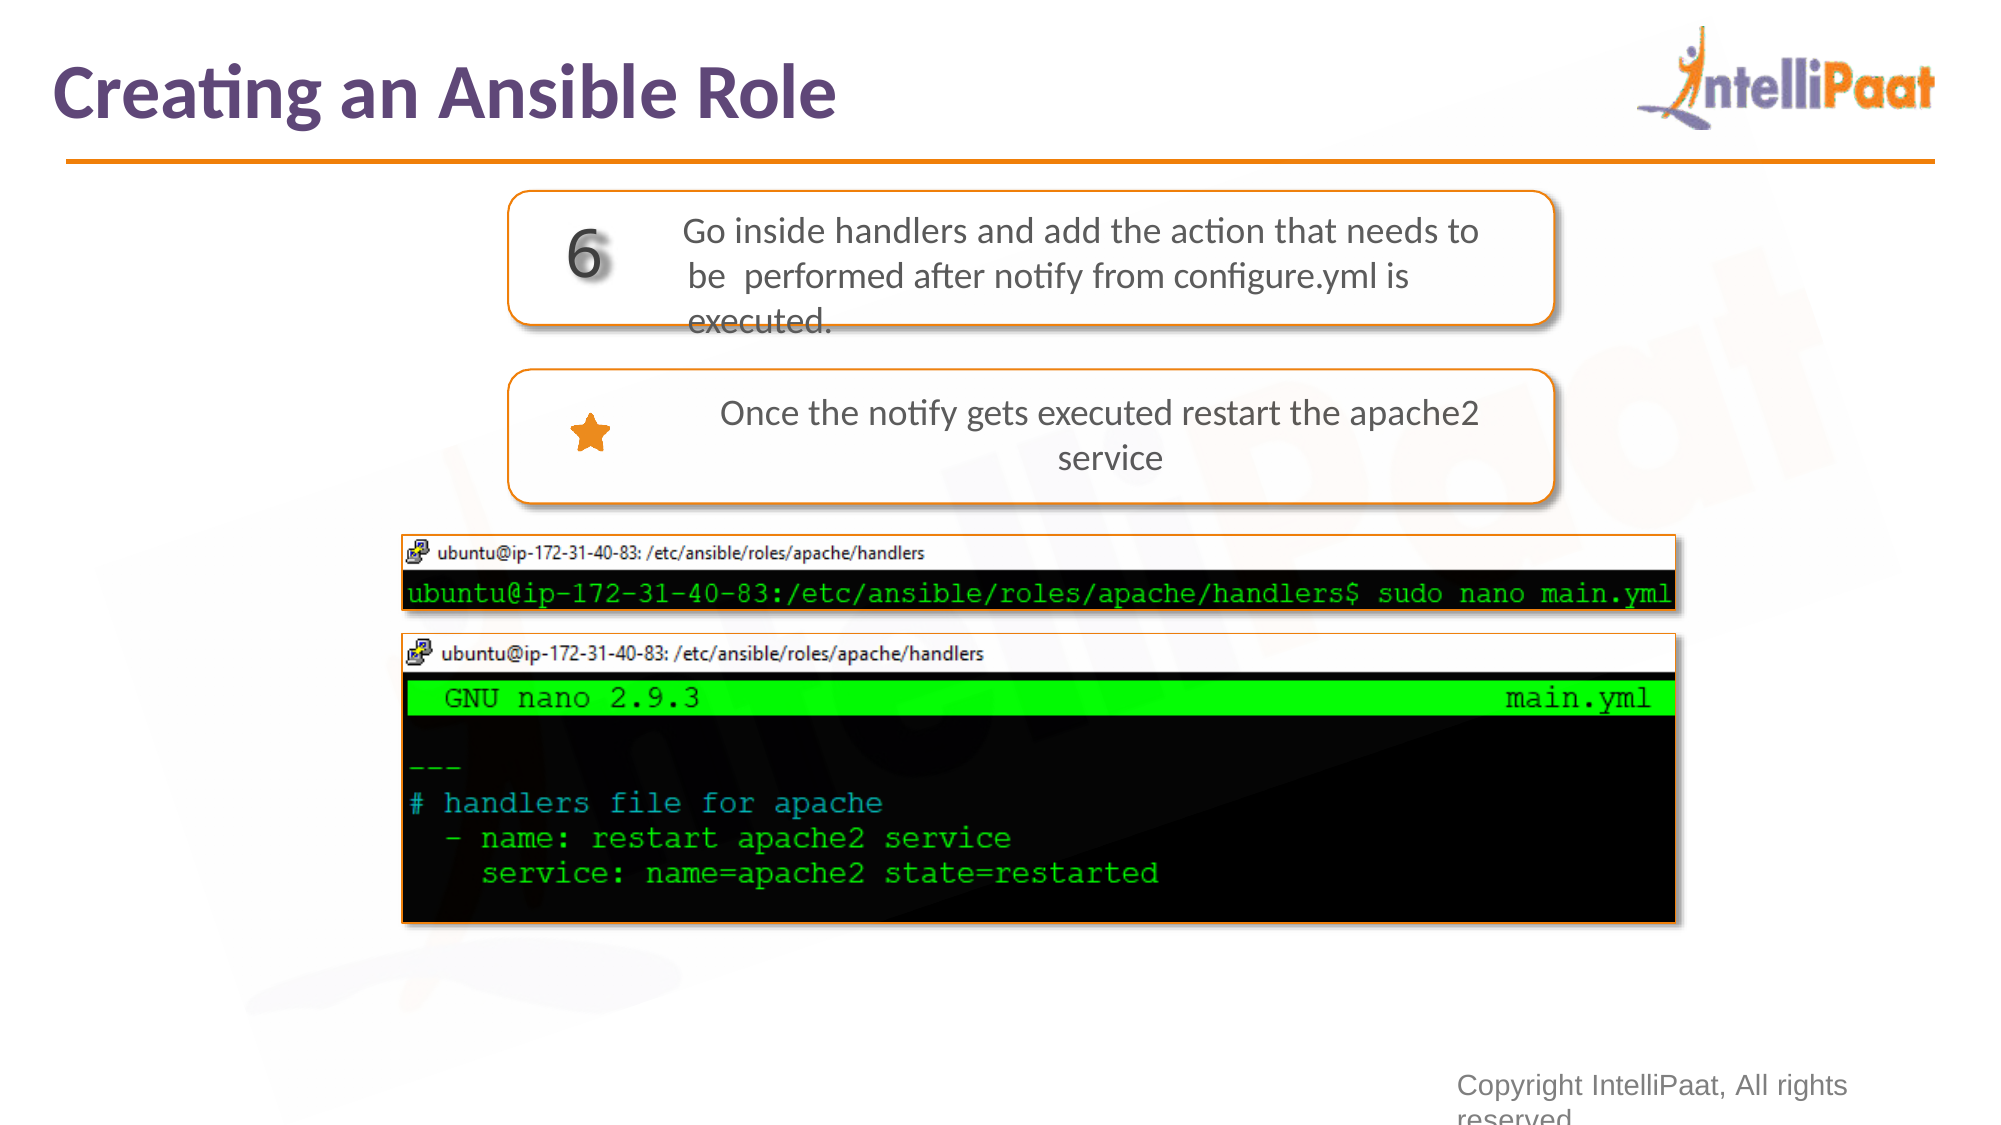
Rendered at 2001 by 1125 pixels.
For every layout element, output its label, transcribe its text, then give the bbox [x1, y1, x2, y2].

title Creating an Ansible Role [51, 37, 94, 228]
picture [1902, 26, 1935, 130]
footer Copyright IntelliPaat, All rights reserved [1454, 1066, 1971, 1125]
text_box [94, 15, 1902, 1125]
